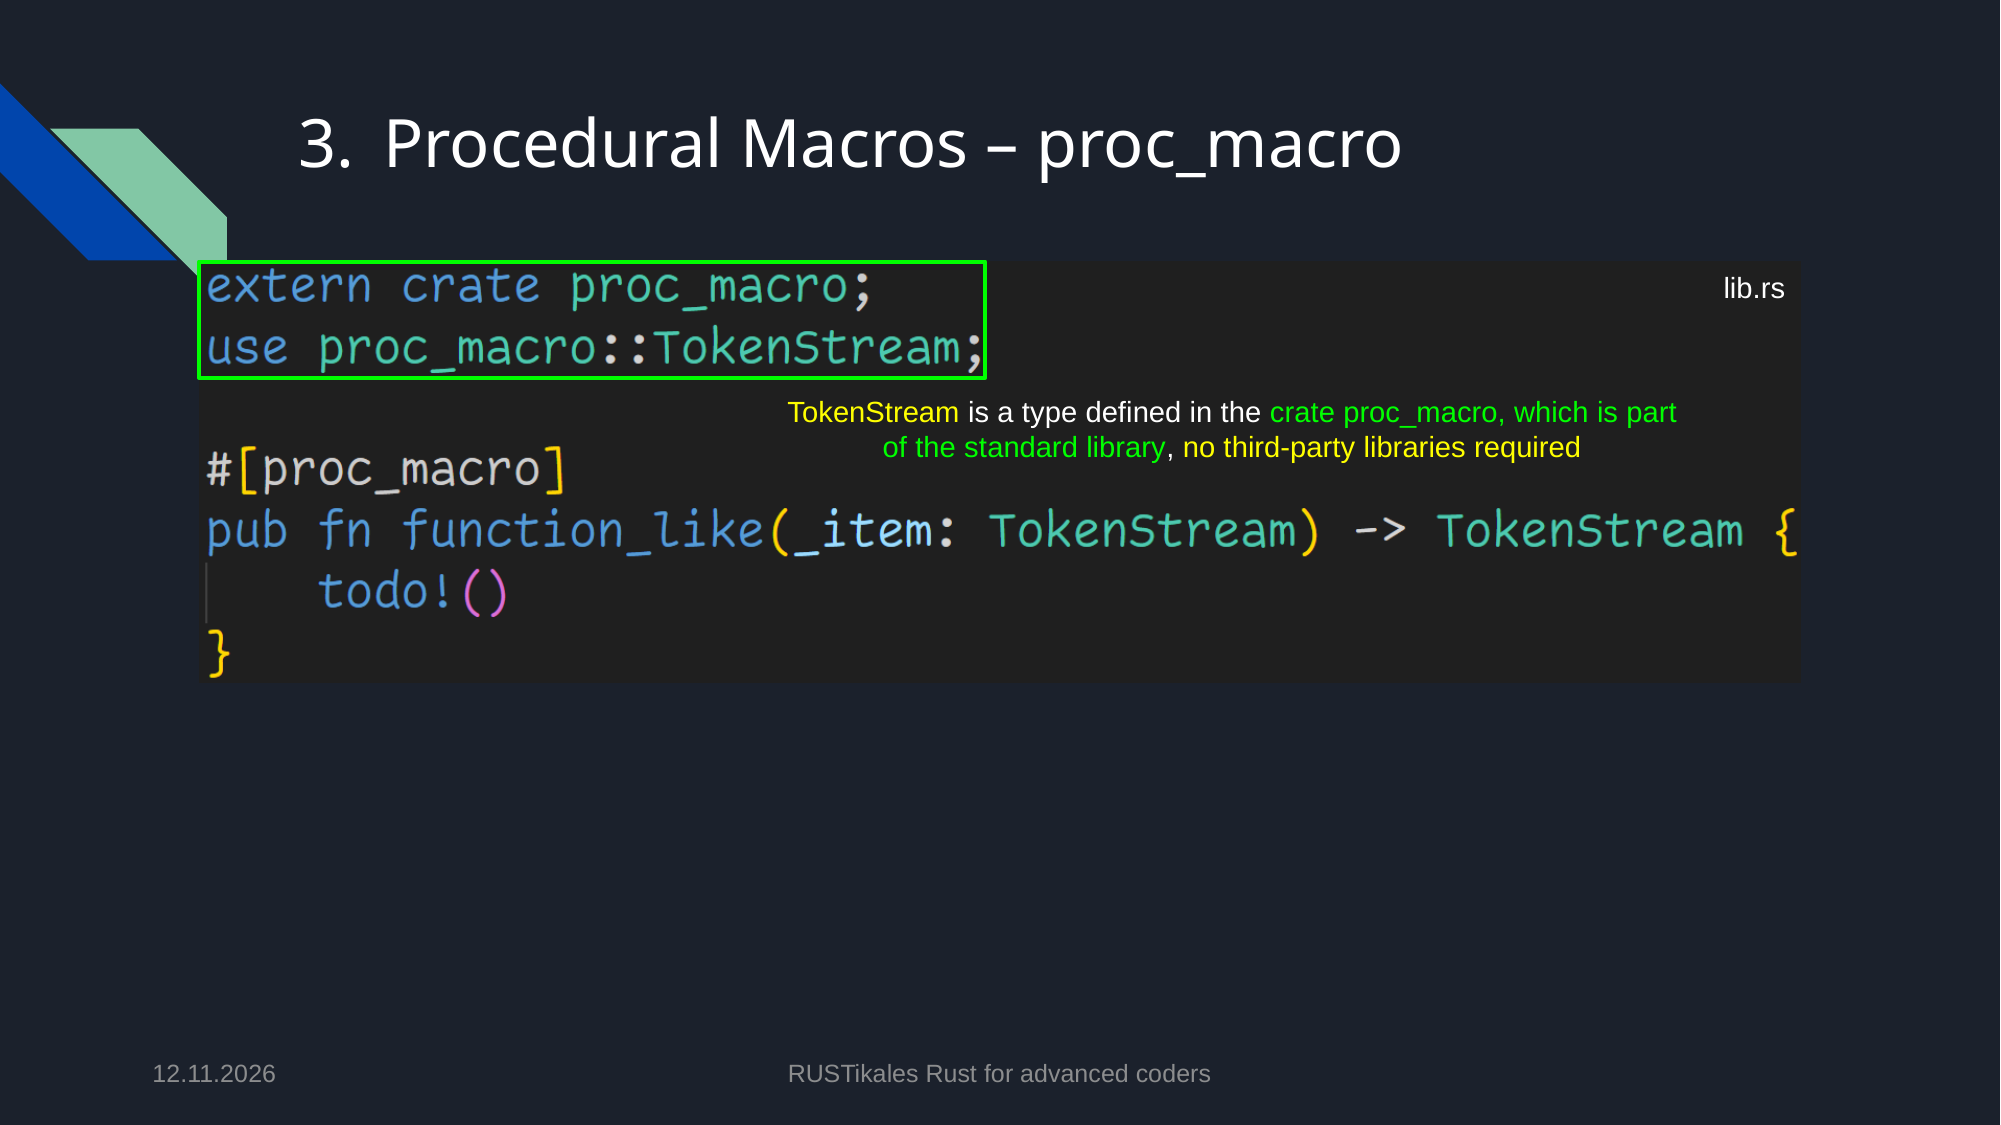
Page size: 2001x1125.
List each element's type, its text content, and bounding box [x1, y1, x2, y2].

picture [198, 261, 1802, 683]
footer RUSTikales Rust for advanced coders [662, 1042, 1338, 1103]
title Procedural Macros – proc_macro [283, 86, 1824, 287]
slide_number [137, 1042, 588, 1103]
